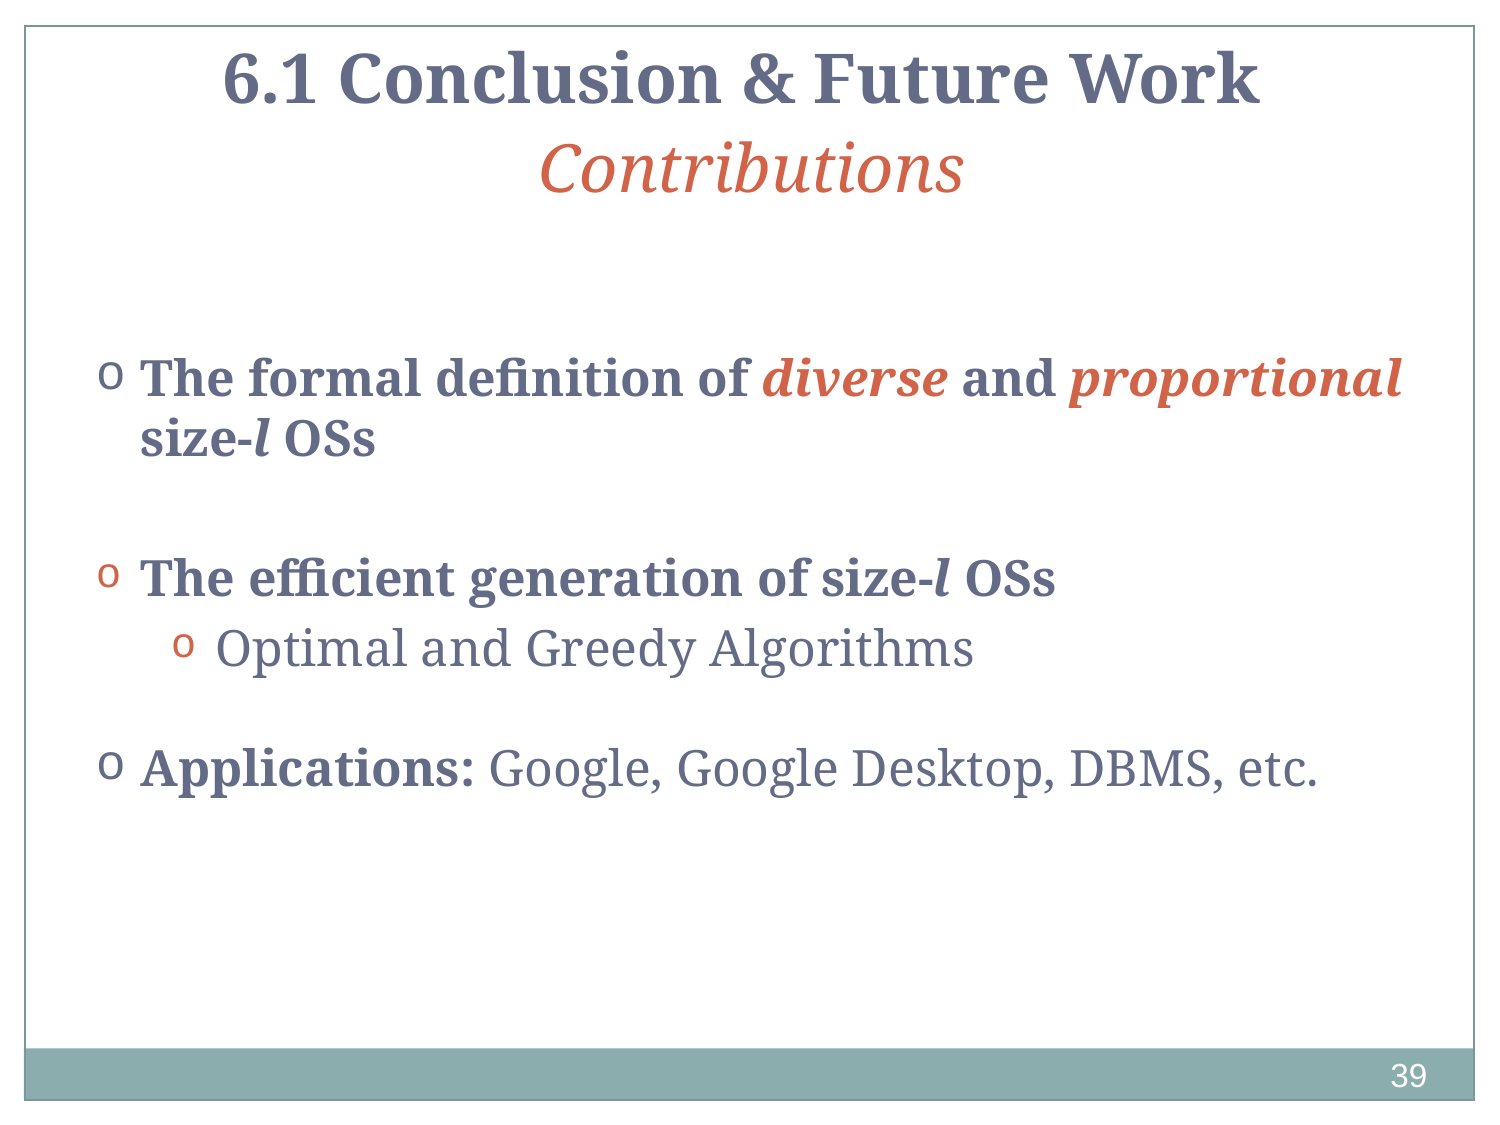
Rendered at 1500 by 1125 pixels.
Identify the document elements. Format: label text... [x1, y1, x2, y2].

slide_number 39 [1358, 1037, 1459, 1110]
text_box The formal definition of diverse and proportional size-l OSs The efficient generation of size-l OSs Optimal and Greedy Algorithms Applications: Google, Google Desktop, DBMS, etc. [51, 278, 1447, 1094]
text_box 6.1 Conclusion & Future Work Contributions [41, 113, 1442, 215]
